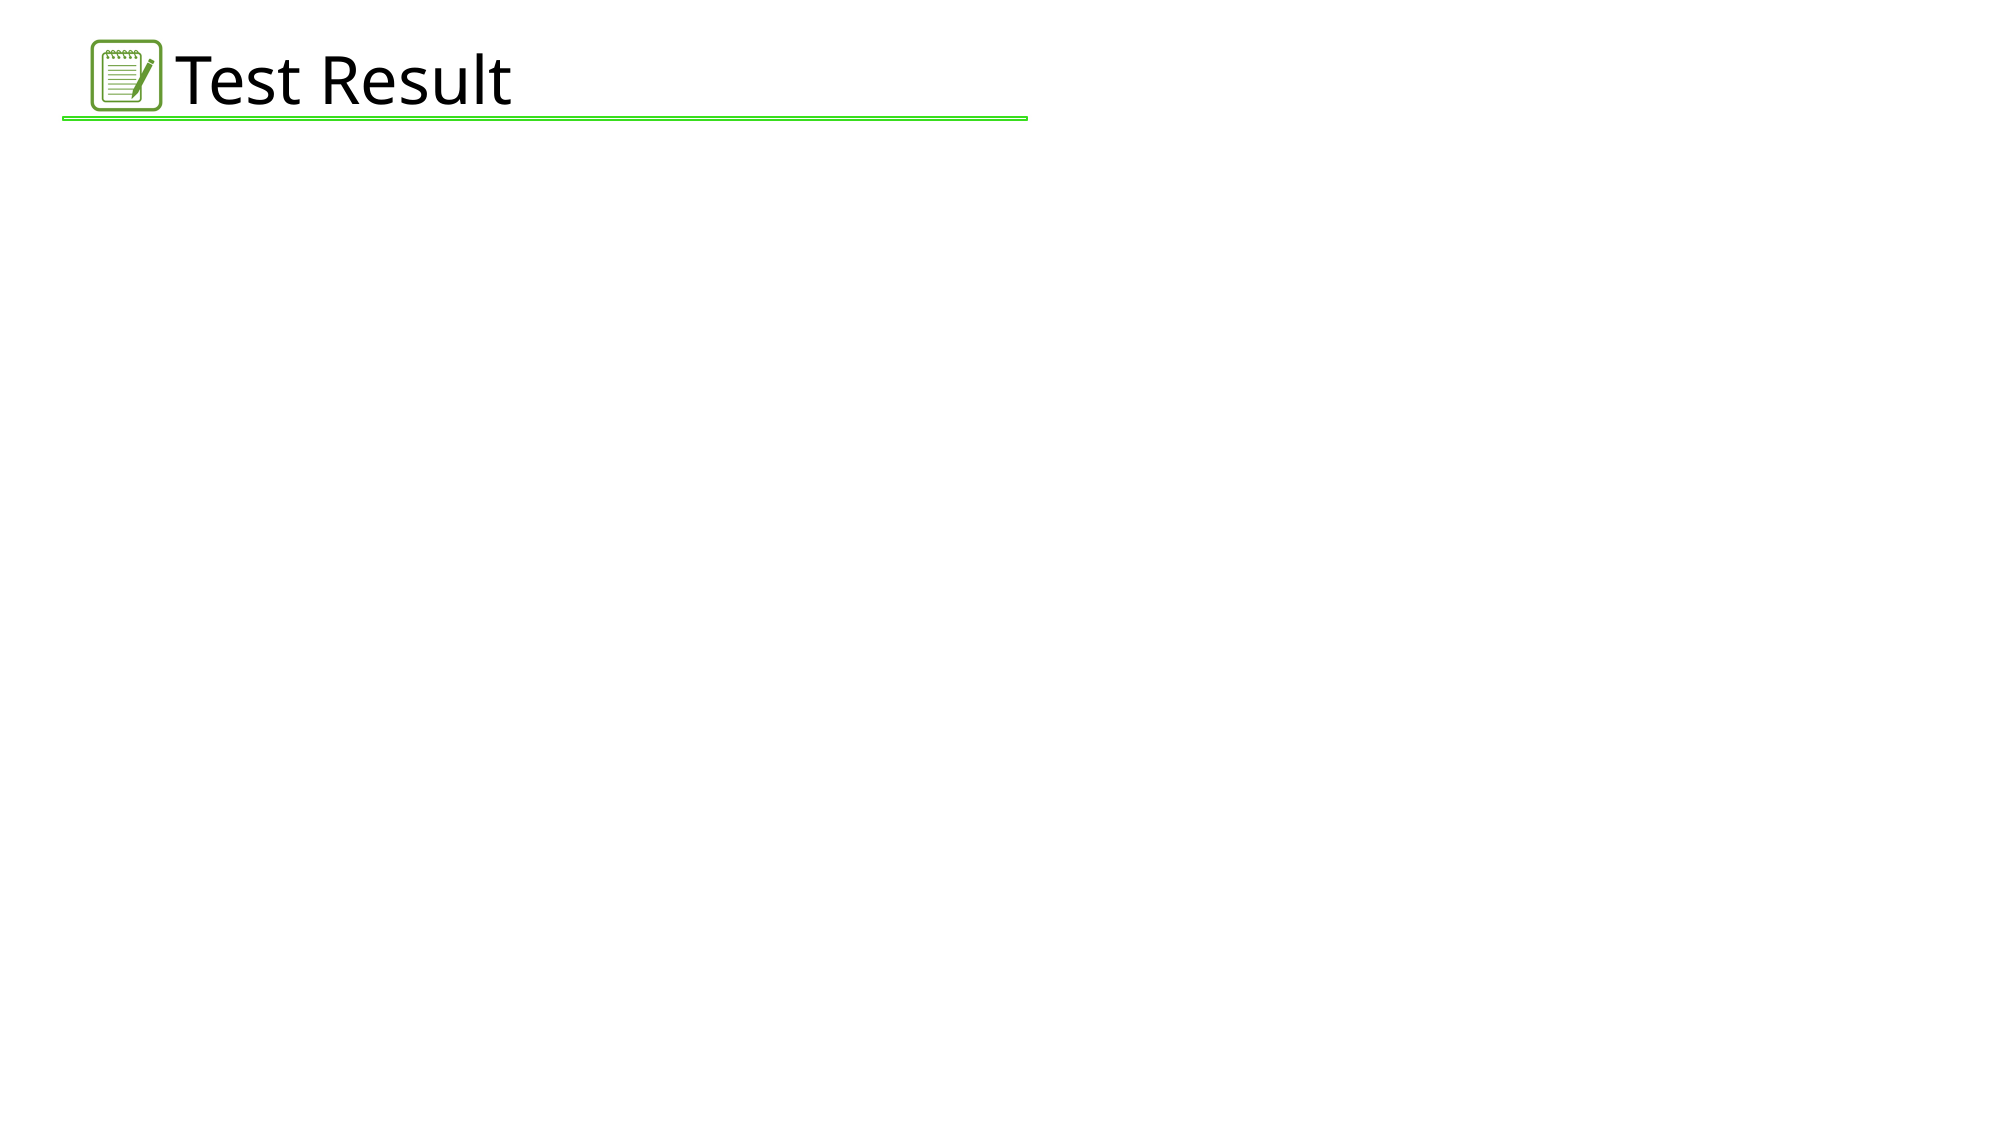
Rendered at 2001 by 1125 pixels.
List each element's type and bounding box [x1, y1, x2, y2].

picture [42, 30, 1053, 159]
